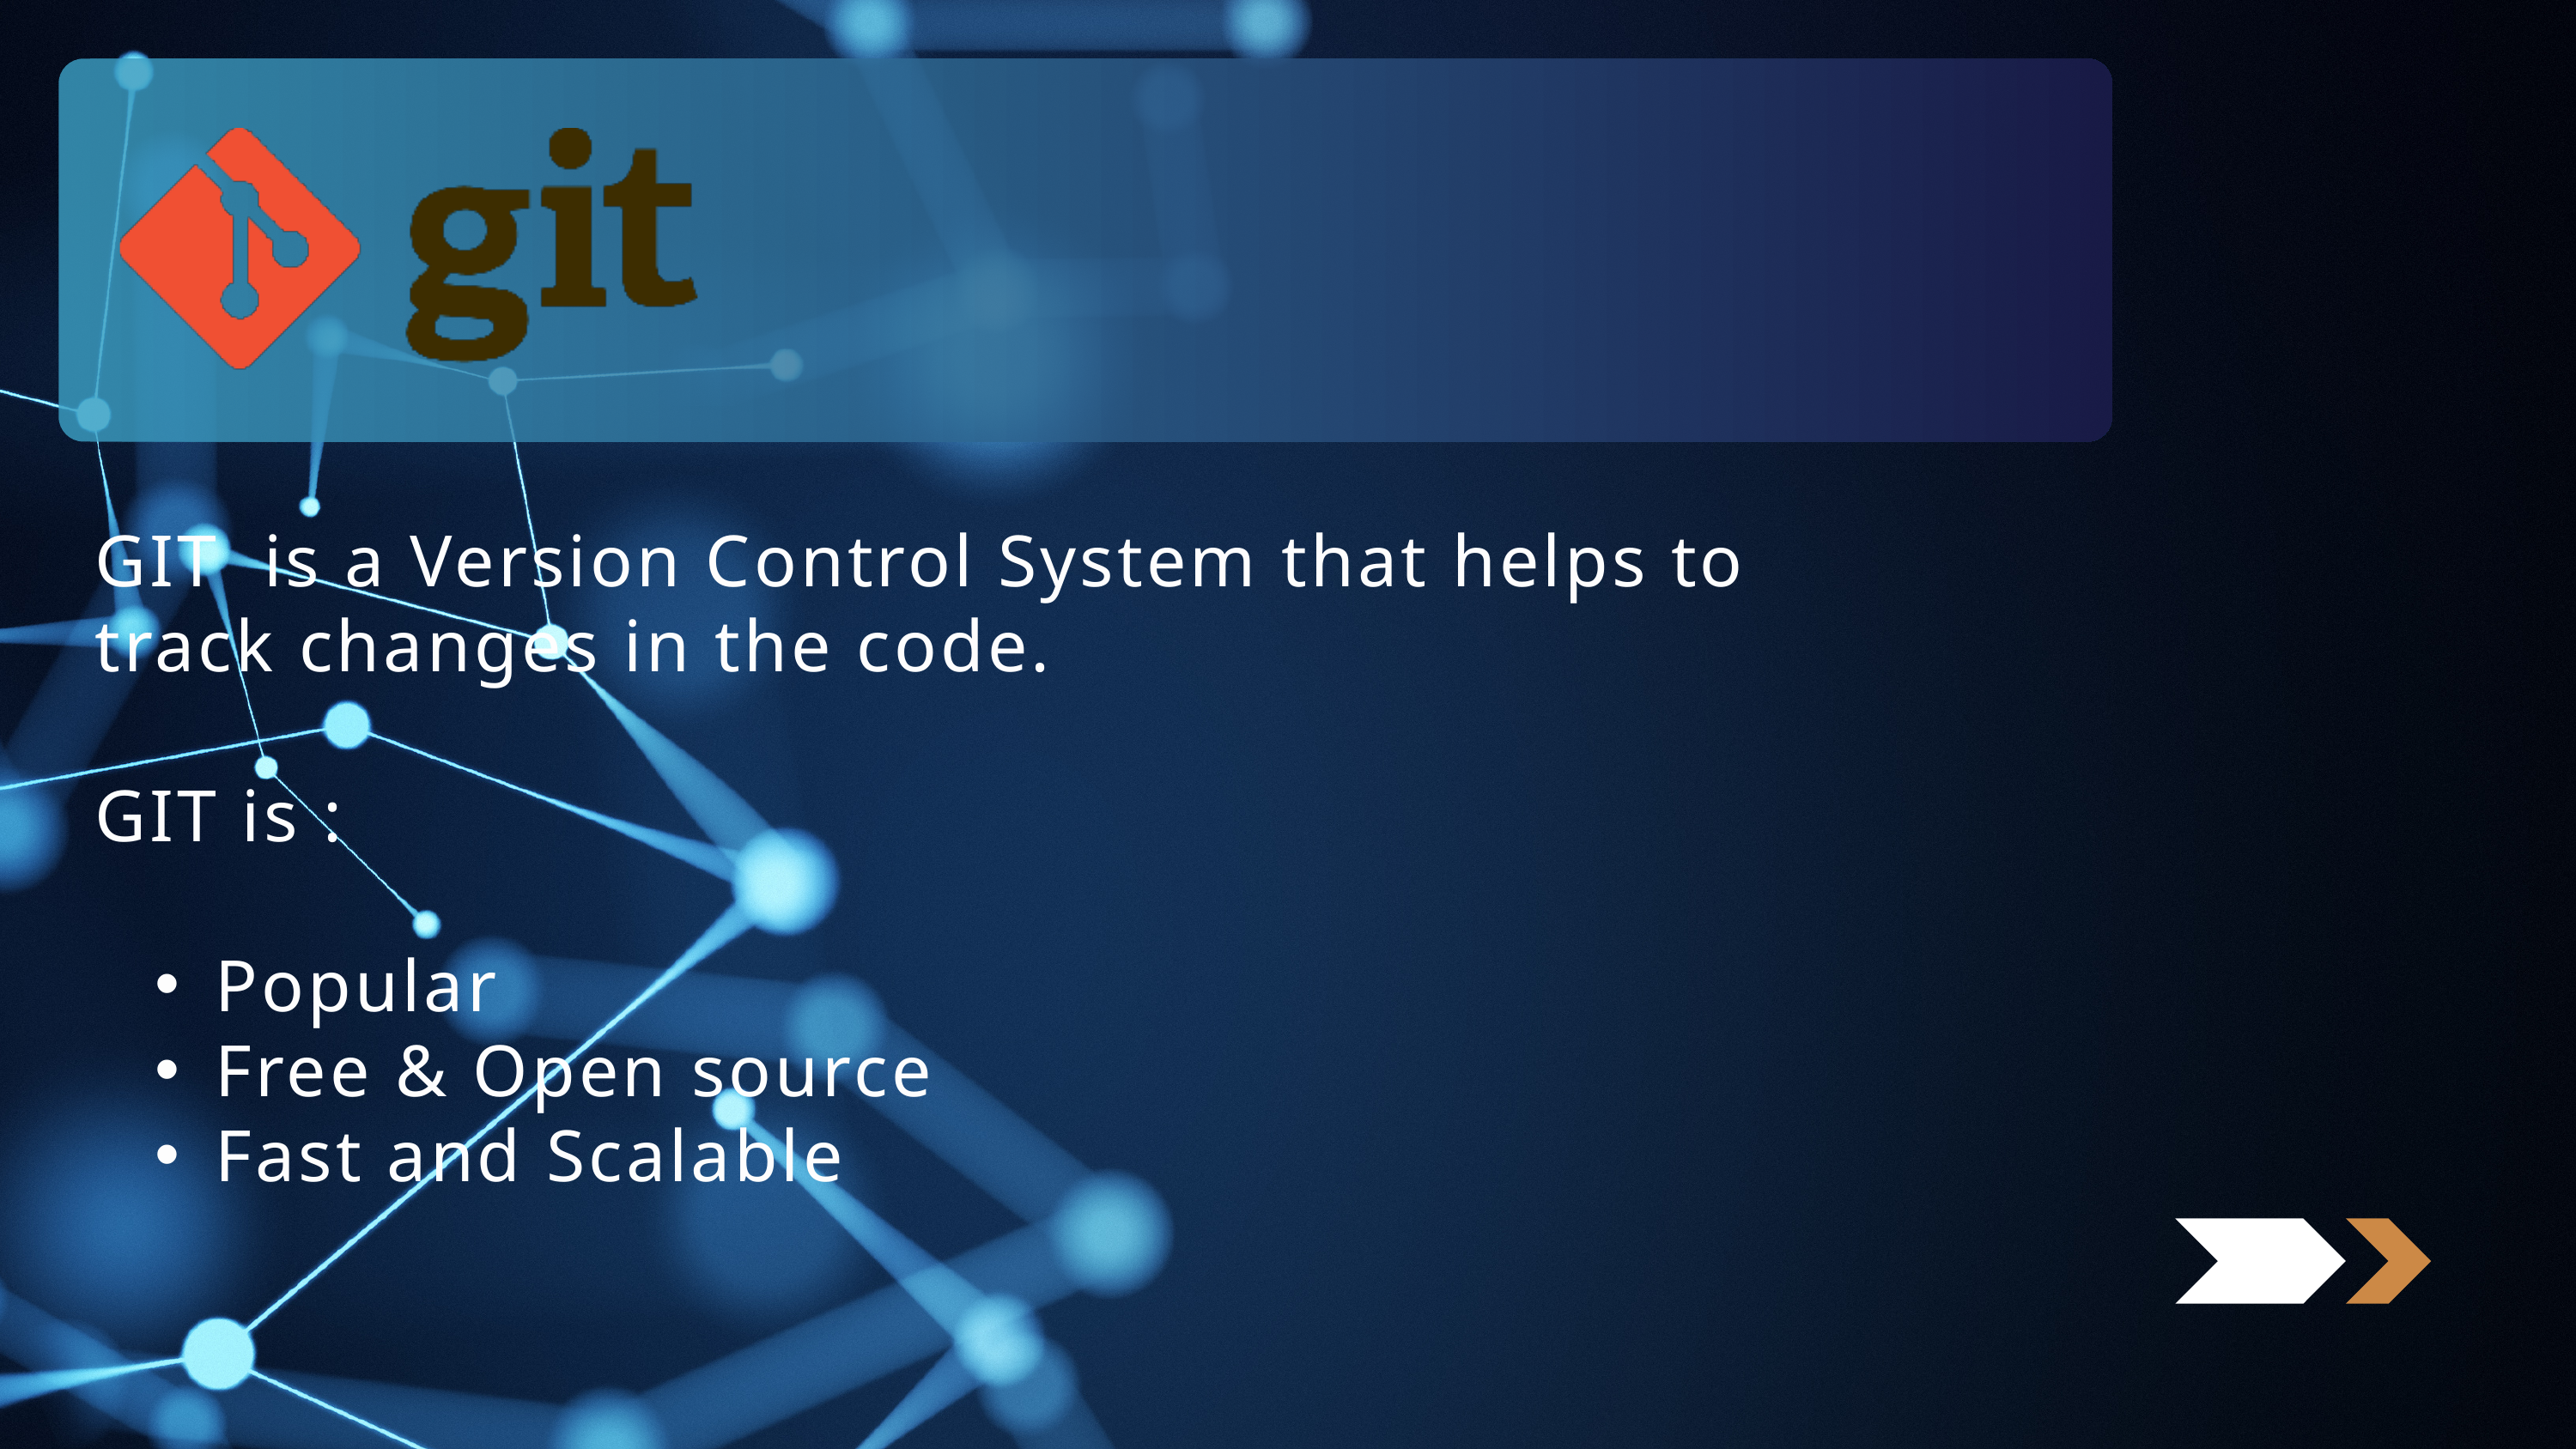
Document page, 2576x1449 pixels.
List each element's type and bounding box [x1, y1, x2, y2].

text_box [0, 0, 2576, 1449]
text_box [58, 58, 2113, 442]
text_box [2175, 1218, 2432, 1304]
